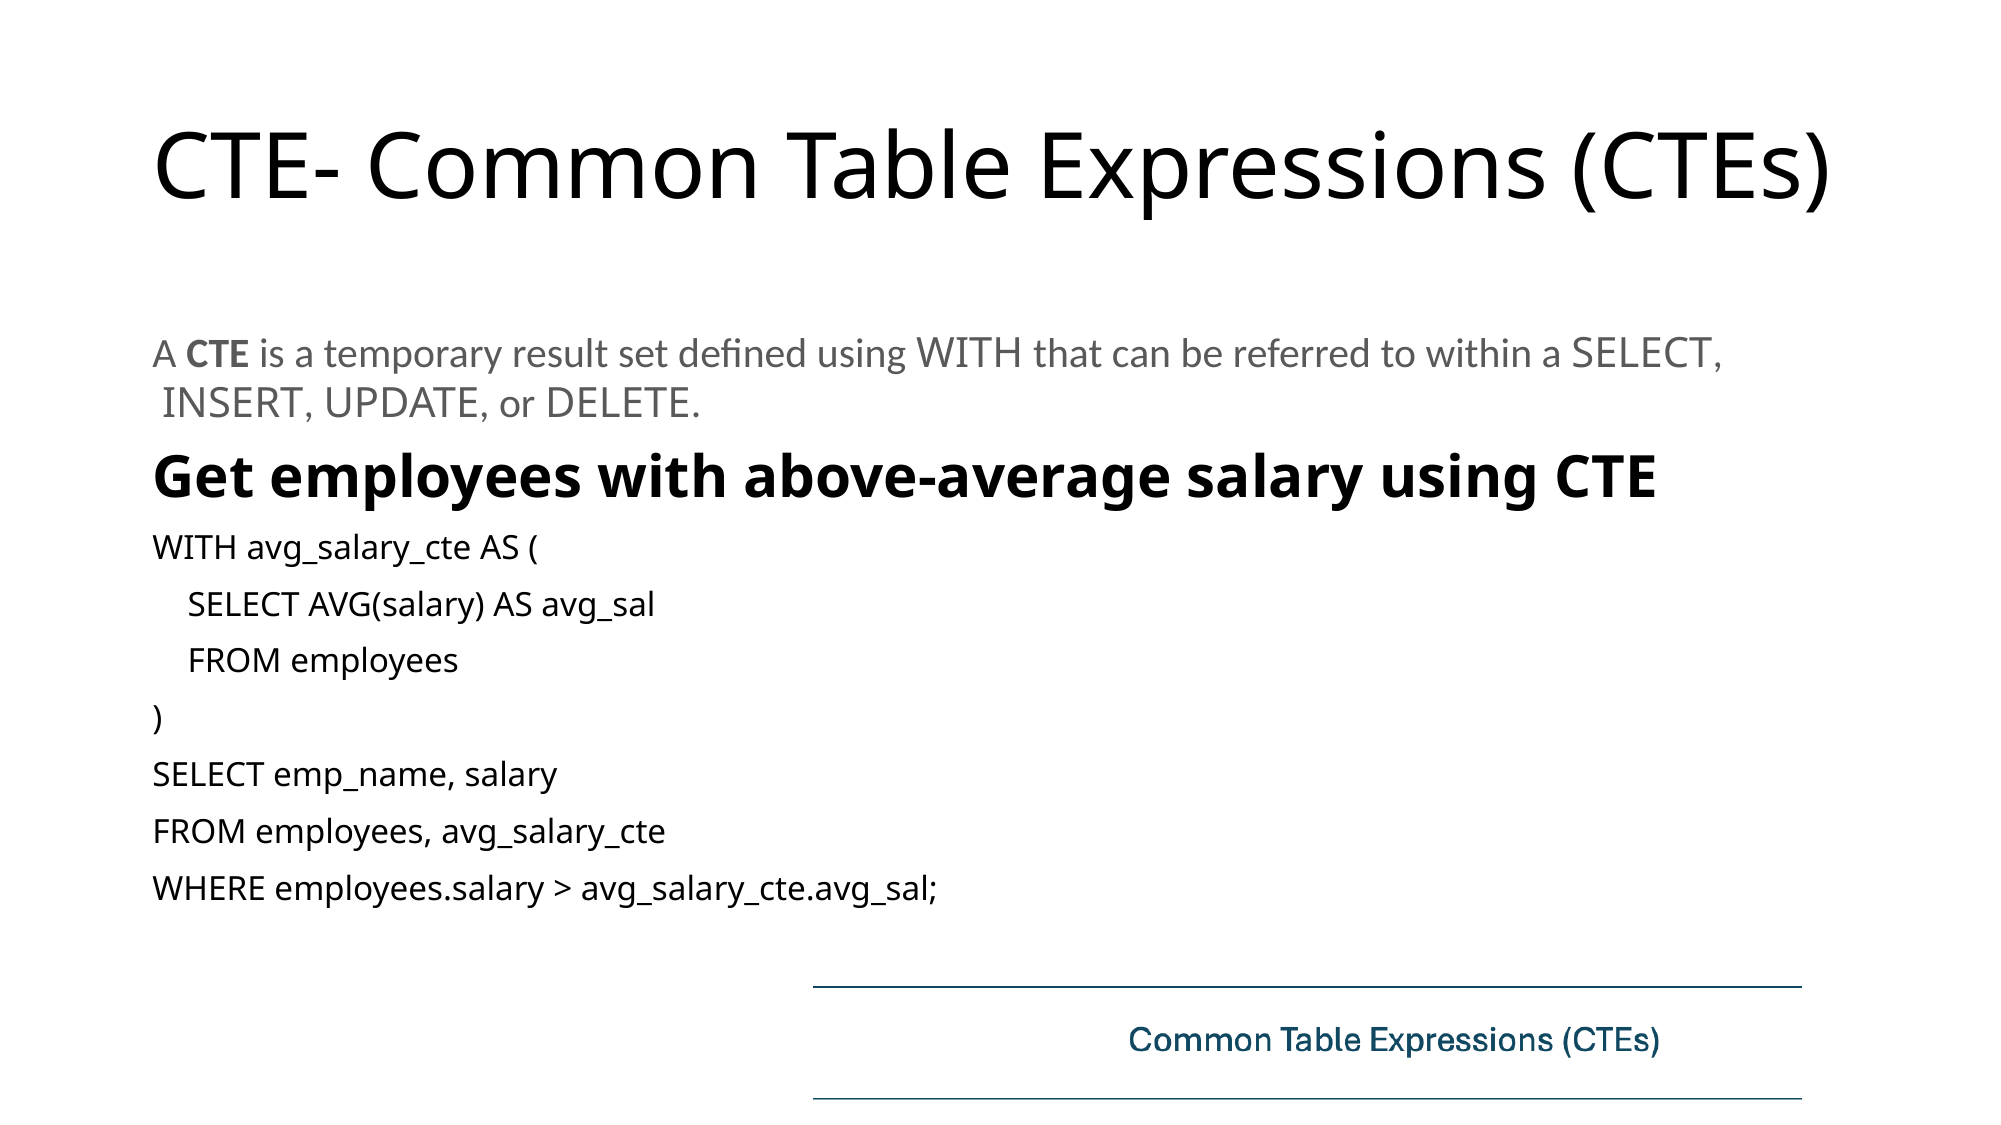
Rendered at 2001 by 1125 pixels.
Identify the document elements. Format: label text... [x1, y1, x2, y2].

title CTE- Common Table Expressions (CTEs) [137, 59, 1863, 278]
picture [813, 928, 1802, 1118]
list A CTE is a temporary result set defined using WITH that can be referred to within a SELECT, INSERT, UPDATE, or DELETE. Get employees with above-average salary using CTE WITH avg_salary_cte AS ( SELECT AVG(salary) AS avg_sal FROM employees ) SELECT emp_name, salary FROM employees, avg_salary_cte WHERE employees.salary > avg_salary_cte.avg_sal; [137, 315, 1774, 968]
